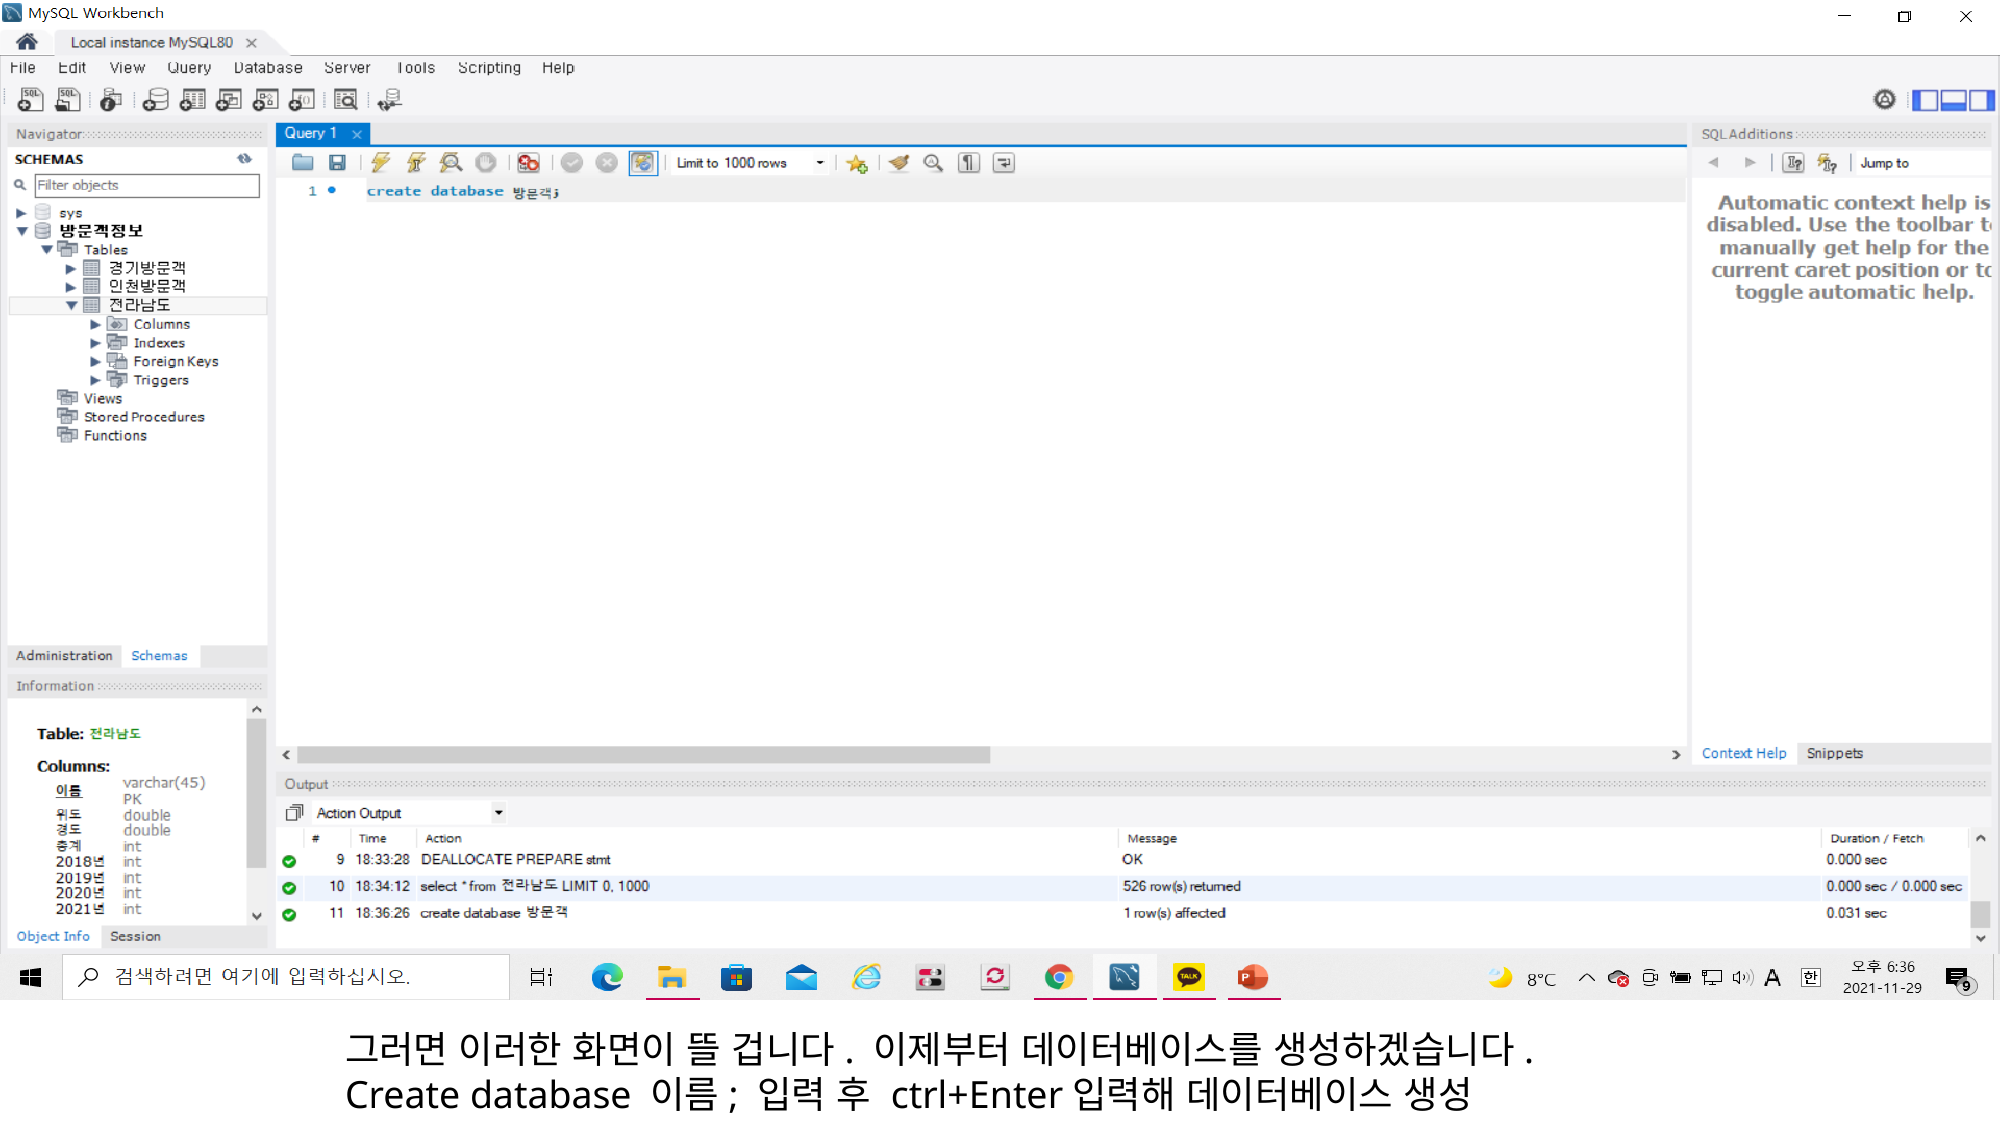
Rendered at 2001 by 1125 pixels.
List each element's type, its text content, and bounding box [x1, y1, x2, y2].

text_box 그러면 이러한 화면이 뜰 겁니다. 이제부터 데이터베이스를 생성하겠습니다. Create database 이름; 입력 후 ctrl+Enter입력해 데이터베이스 생성 [330, 1018, 1644, 1124]
picture [0, 0, 2000, 1000]
